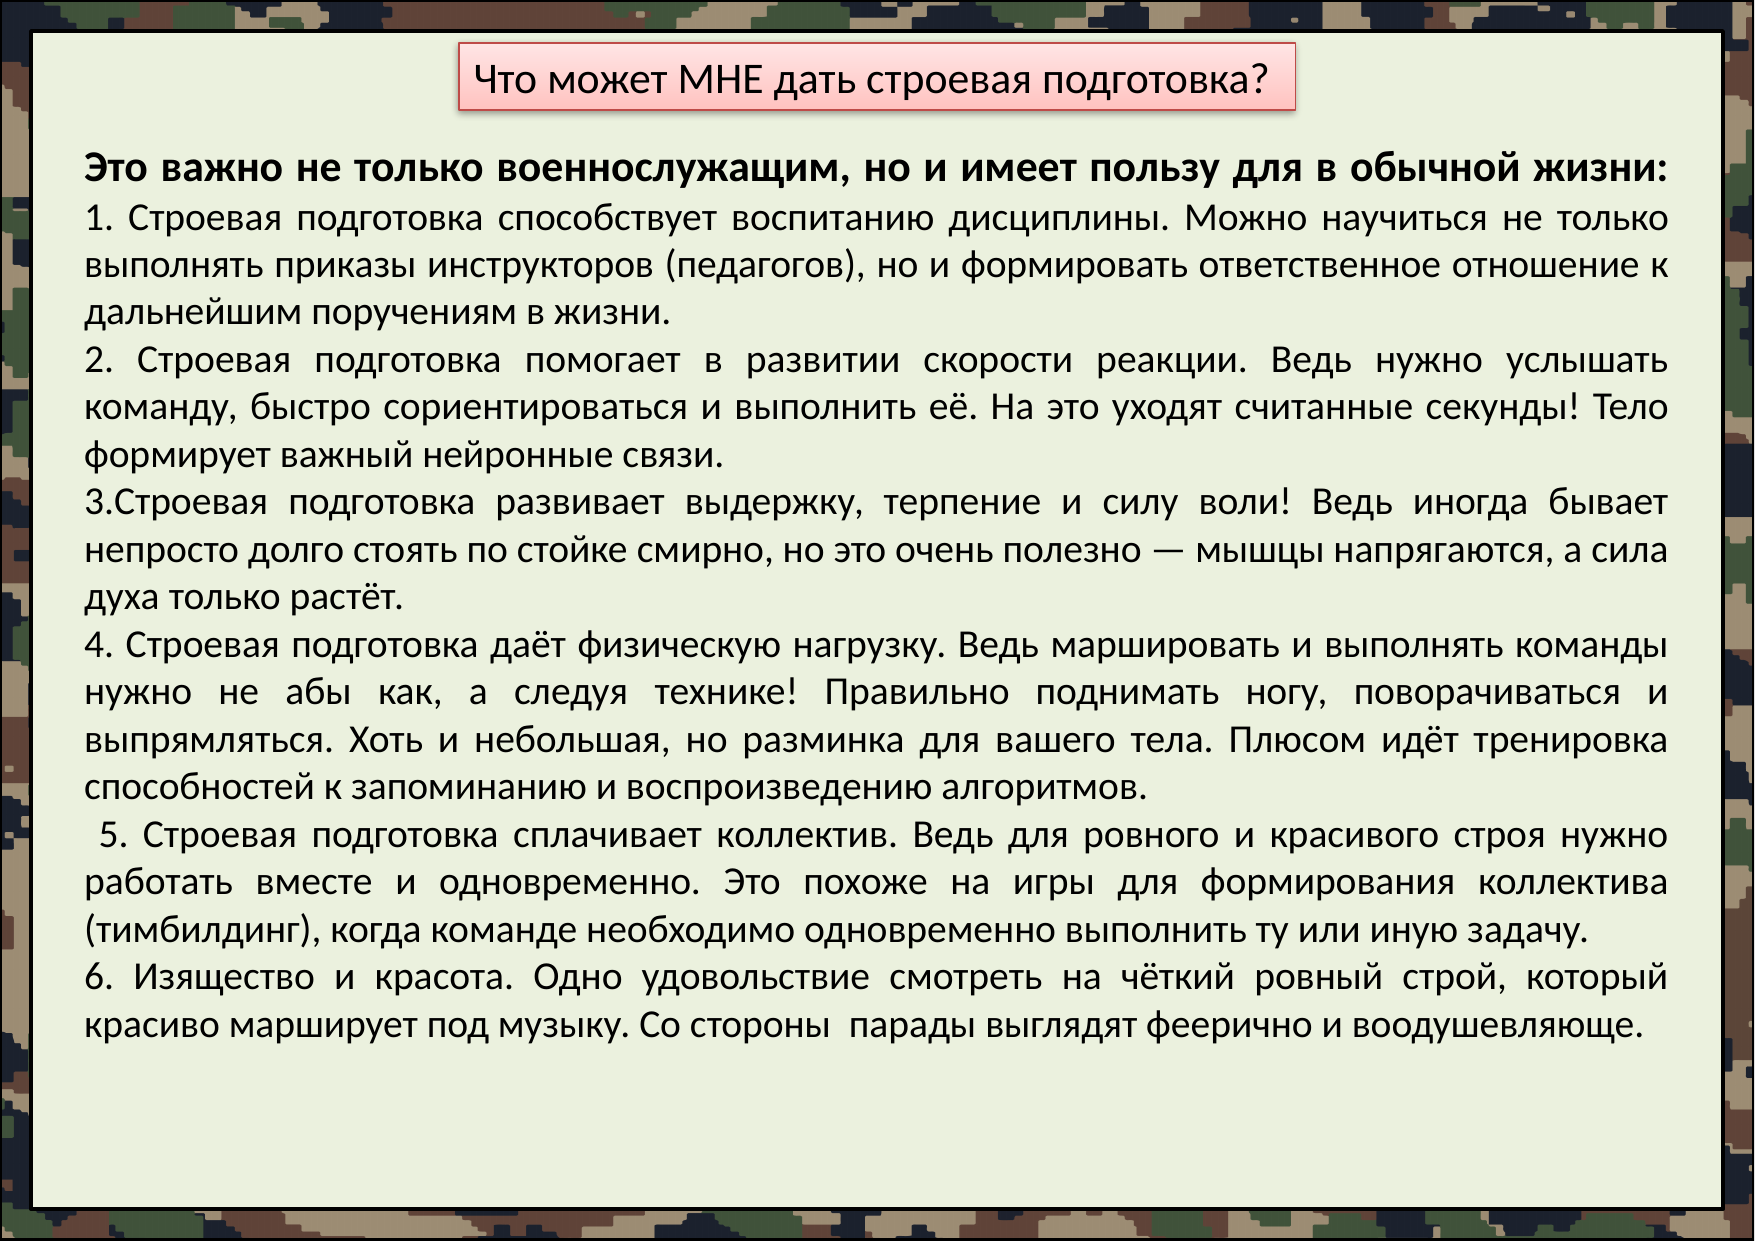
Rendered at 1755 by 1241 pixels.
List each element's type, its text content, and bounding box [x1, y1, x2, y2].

text_box Что может МНЕ дать строевая подготовка? [458, 42, 1296, 111]
text_box Это важно не только военнослужащим, но и имеет пользу для в обычной жизни: 1. Строевая подготовка способствует воспитанию дисциплины. Можно научиться не только выполнять приказы инструкторов (педагогов), но и формировать ответственное отношение к дальнейшим поручениям в жизни. 2. Строевая подготовка помогает в развитии скорости реакции. Ведь нужно услышать команду, быстро сориентироваться и выполнить её. На это уходят считанные секунды! Тело формирует важный нейронные связи. 3.Строевая подготовка развивает выдержку, терпение и силу воли! Ведь иногда бывает непросто долго стоять по стойке смирно, но это очень полезно — мышцы напрягаются, а сила духа только растёт. 4. Строевая подготовка даёт физическую нагрузку. Ведь маршировать и выполнять команды нужно не абы как, а следуя технике! Правильно поднимать ногу, поворачиваться и выпрямляться. Хоть и небольшая, но разминка для вашего тела. Плюсом идёт тренировка способностей к запоминанию и воспроизведению алгоритмов. 5. Строевая подготовка сплачивает коллектив. Ведь для ровного и красивого строя нужно работать вместе и одновременно. Это похоже на игры для формирования коллектива (тимбилдинг), когда команде необходимо одновременно выполнить ту или иную задачу. 6. Изящество и красота. Одно удовольствие смотреть на чёткий ровный строй, который красиво марширует под музыку. Со стороны парады выглядят феерично и воодушевляюще. [69, 130, 1685, 1053]
text_box [0, 0, 1755, 1241]
